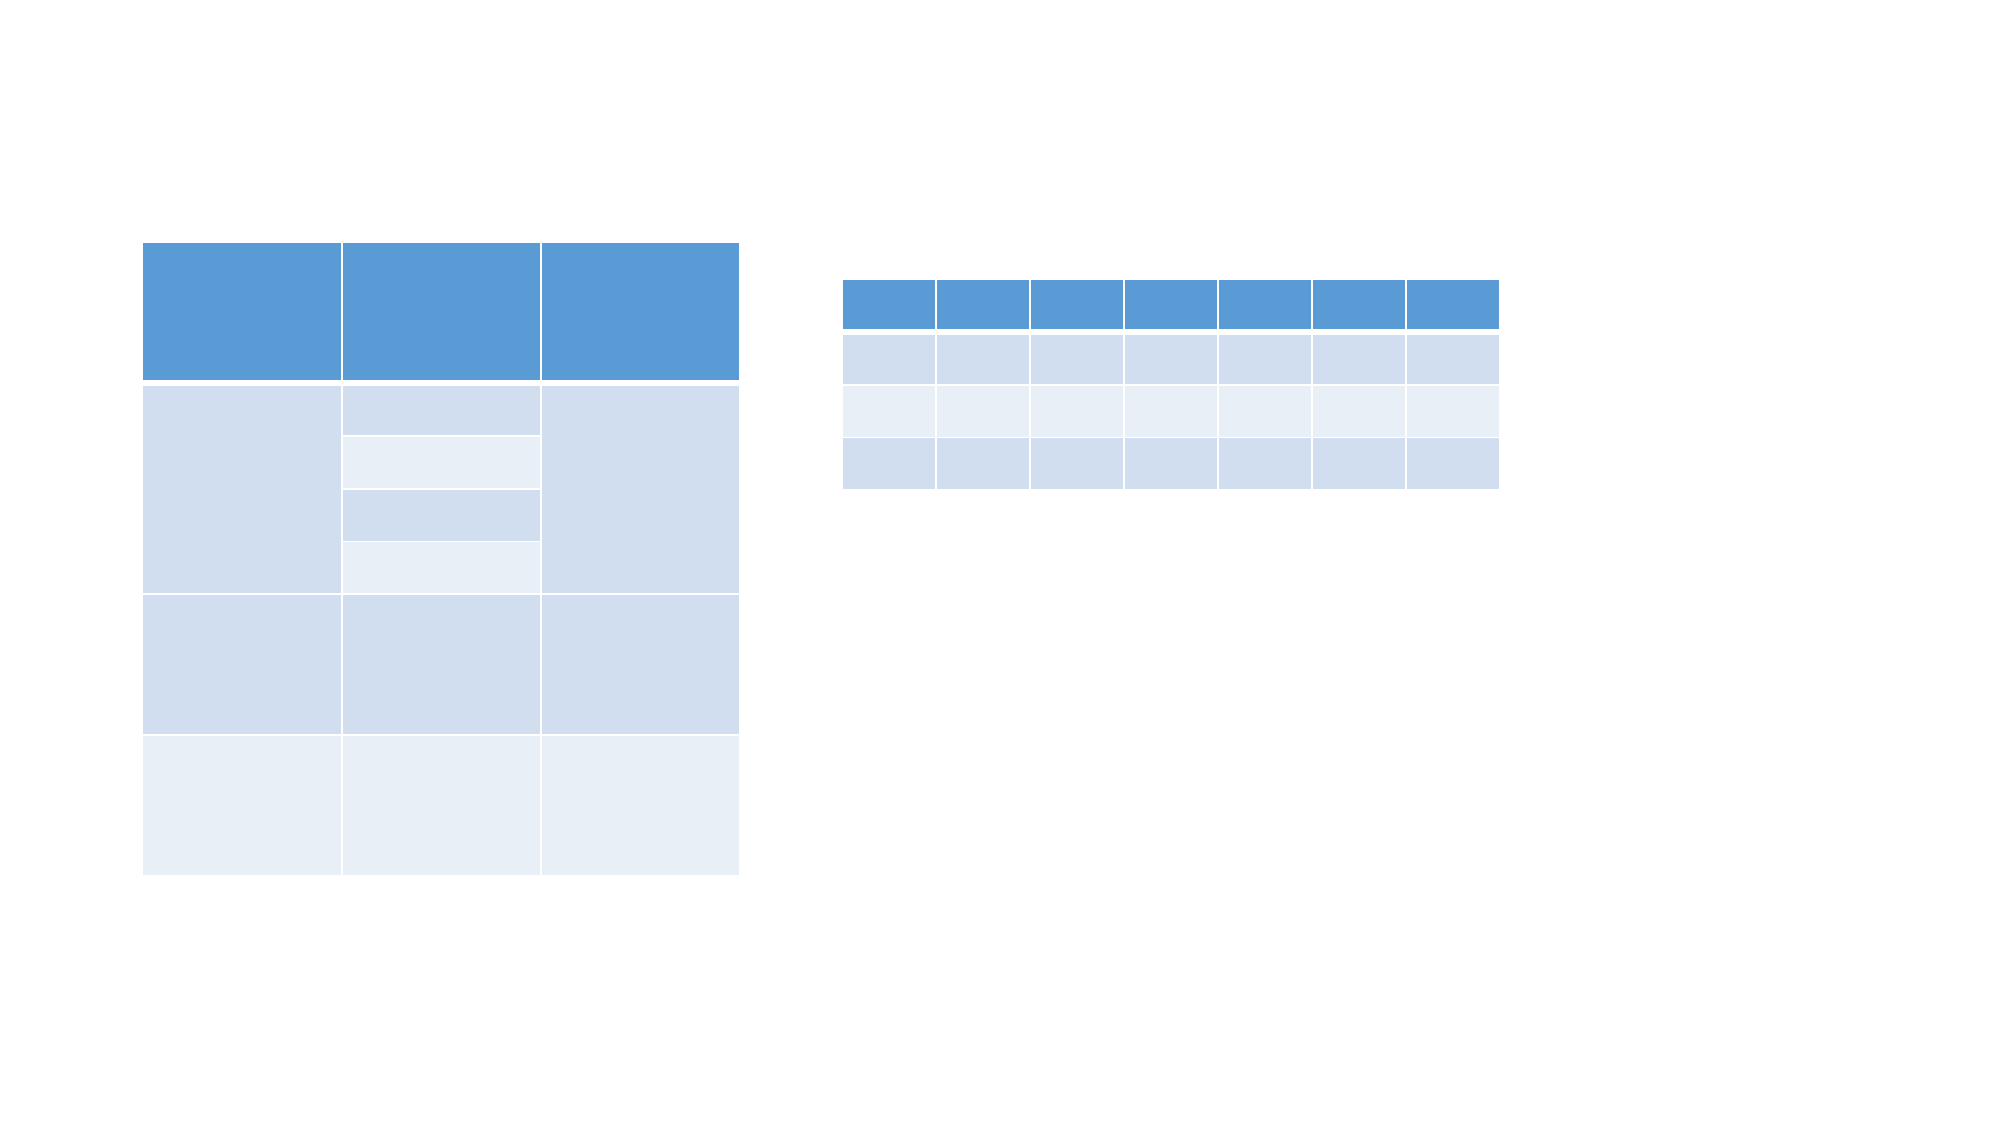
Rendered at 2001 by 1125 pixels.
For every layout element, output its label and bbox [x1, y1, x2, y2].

table_cell [1125, 335, 1217, 384]
table_header [1219, 280, 1311, 329]
table_cell [937, 386, 1029, 437]
table_cell [843, 386, 935, 437]
table_cell [143, 386, 341, 593]
table_cell [542, 386, 739, 593]
table_header [937, 280, 1029, 329]
table_cell [343, 437, 540, 488]
table_header [843, 280, 935, 329]
table_cell [542, 736, 739, 875]
table_cell [1125, 386, 1217, 437]
table_cell [1219, 335, 1311, 384]
table_cell [343, 595, 540, 734]
table_cell [937, 335, 1029, 384]
table_cell [843, 335, 935, 384]
table_cell [1407, 386, 1499, 437]
table_cell [1407, 438, 1499, 489]
table_cell [343, 736, 540, 875]
table_cell [1313, 438, 1405, 489]
table_cell [143, 595, 341, 734]
table_header [343, 243, 540, 380]
table_cell [343, 490, 540, 541]
table_header [1313, 280, 1405, 329]
table_cell [343, 542, 540, 593]
table_cell [1313, 335, 1405, 384]
table_header [1407, 280, 1499, 329]
table_cell [1219, 438, 1311, 489]
table_header [1031, 280, 1123, 329]
table_cell [1407, 335, 1499, 384]
table_cell [1031, 386, 1123, 437]
table_cell [343, 386, 540, 435]
table_header [143, 243, 341, 380]
table_cell [1031, 335, 1123, 384]
table_cell [937, 438, 1029, 489]
table_header [542, 243, 739, 380]
table_cell [843, 438, 935, 489]
table_cell [542, 595, 739, 734]
table_cell [1031, 438, 1123, 489]
table_cell [1125, 438, 1217, 489]
table_cell [1219, 386, 1311, 437]
table_cell [143, 736, 341, 875]
table_header [1125, 280, 1217, 329]
table_cell [1313, 386, 1405, 437]
